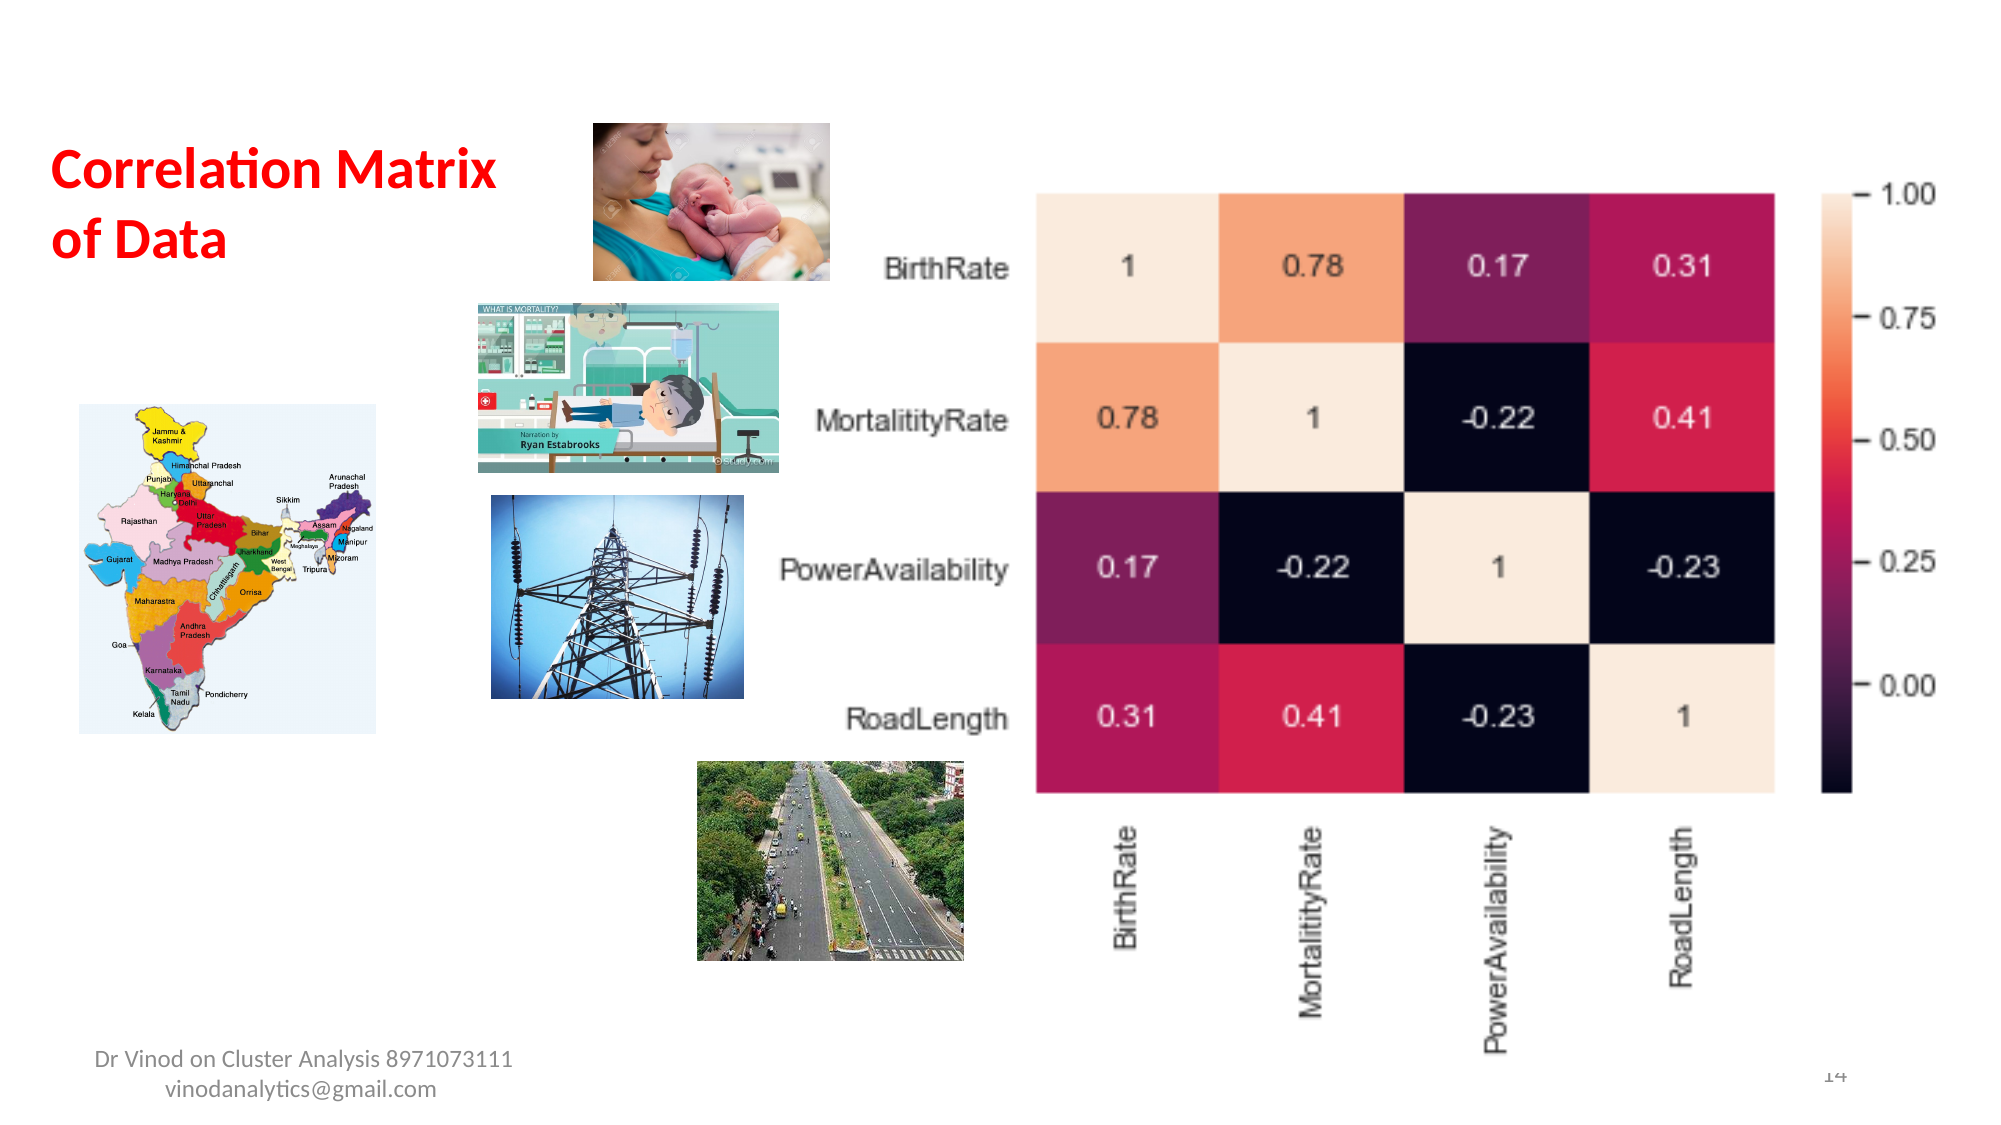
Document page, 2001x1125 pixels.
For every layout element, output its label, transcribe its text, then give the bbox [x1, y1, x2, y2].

picture [491, 495, 744, 700]
text_box Correlation Matrix of Data [37, 123, 526, 278]
picture [593, 237, 645, 281]
footer Dr Vinod on Cluster Analysis 8971073111 vinodanalytics@gmail.com [79, 1042, 530, 1103]
picture [79, 404, 376, 734]
picture [478, 123, 1958, 1073]
slide_number 14 [1412, 1073, 1863, 1103]
